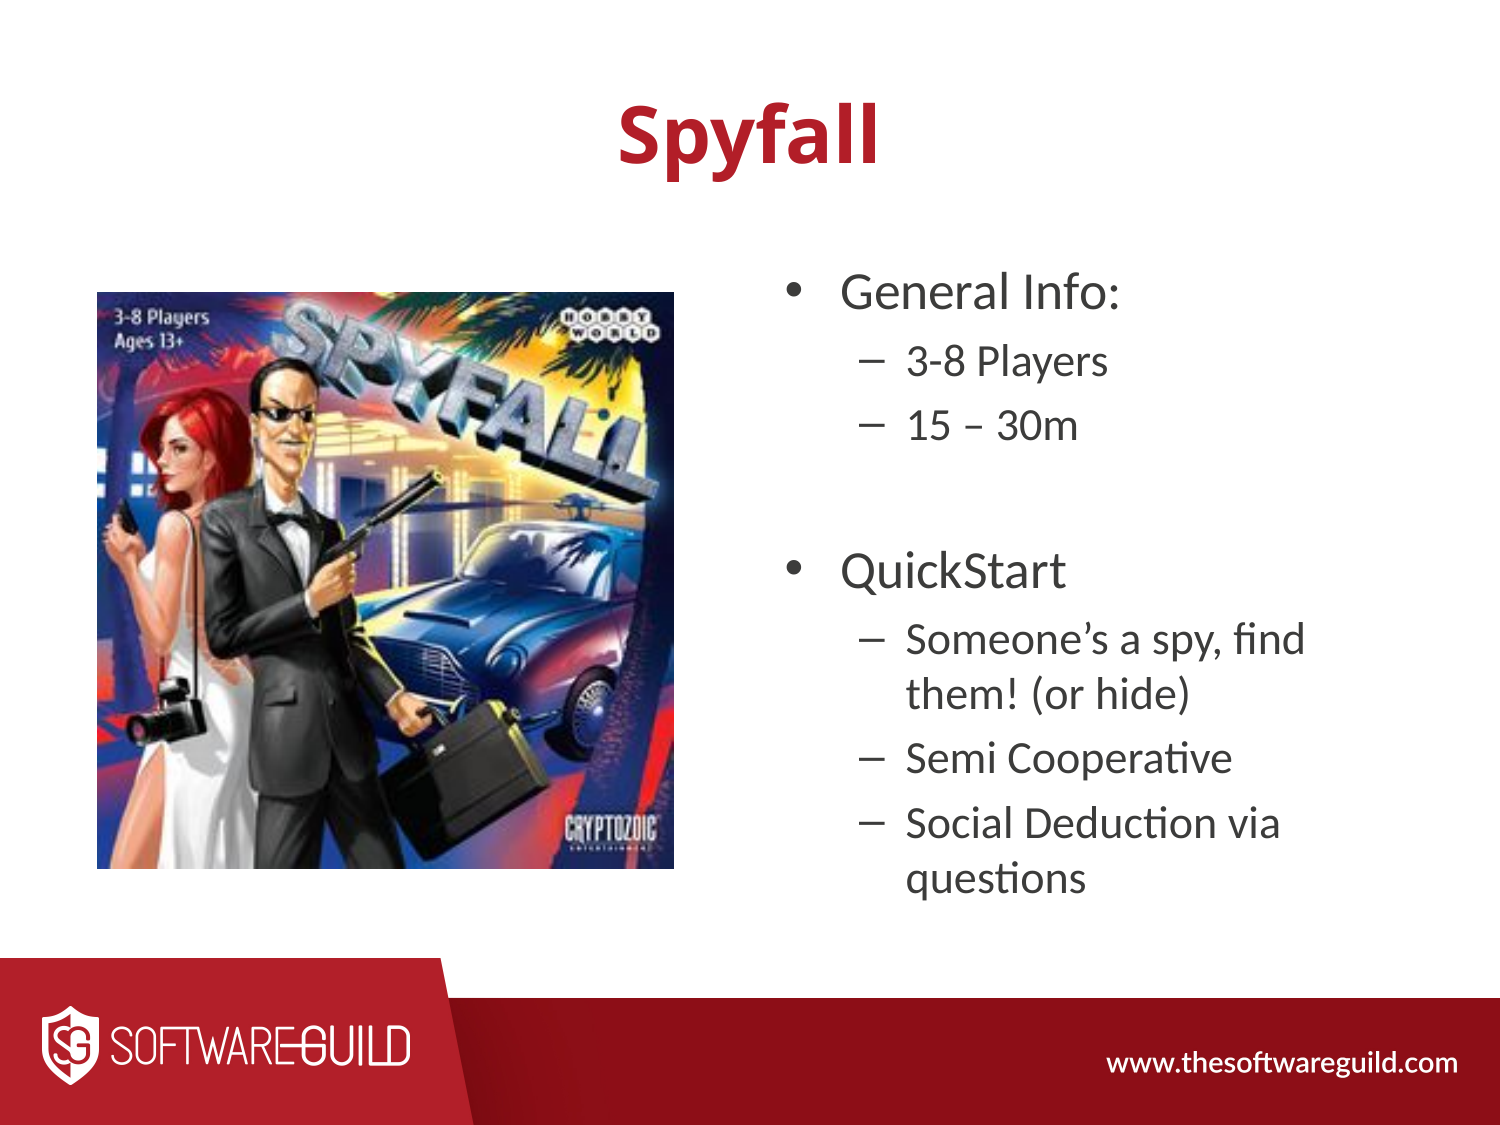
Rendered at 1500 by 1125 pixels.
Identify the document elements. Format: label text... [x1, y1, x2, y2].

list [97, 292, 674, 869]
list General Info: 3-8 Players 15 – 30m QuickStart Someone’s a spy, find them! (or hide) Semi Cooperative Social Deduction via questions [769, 249, 1418, 912]
picture [0, 0, 1500, 1125]
title Spyfall [82, 66, 1418, 197]
